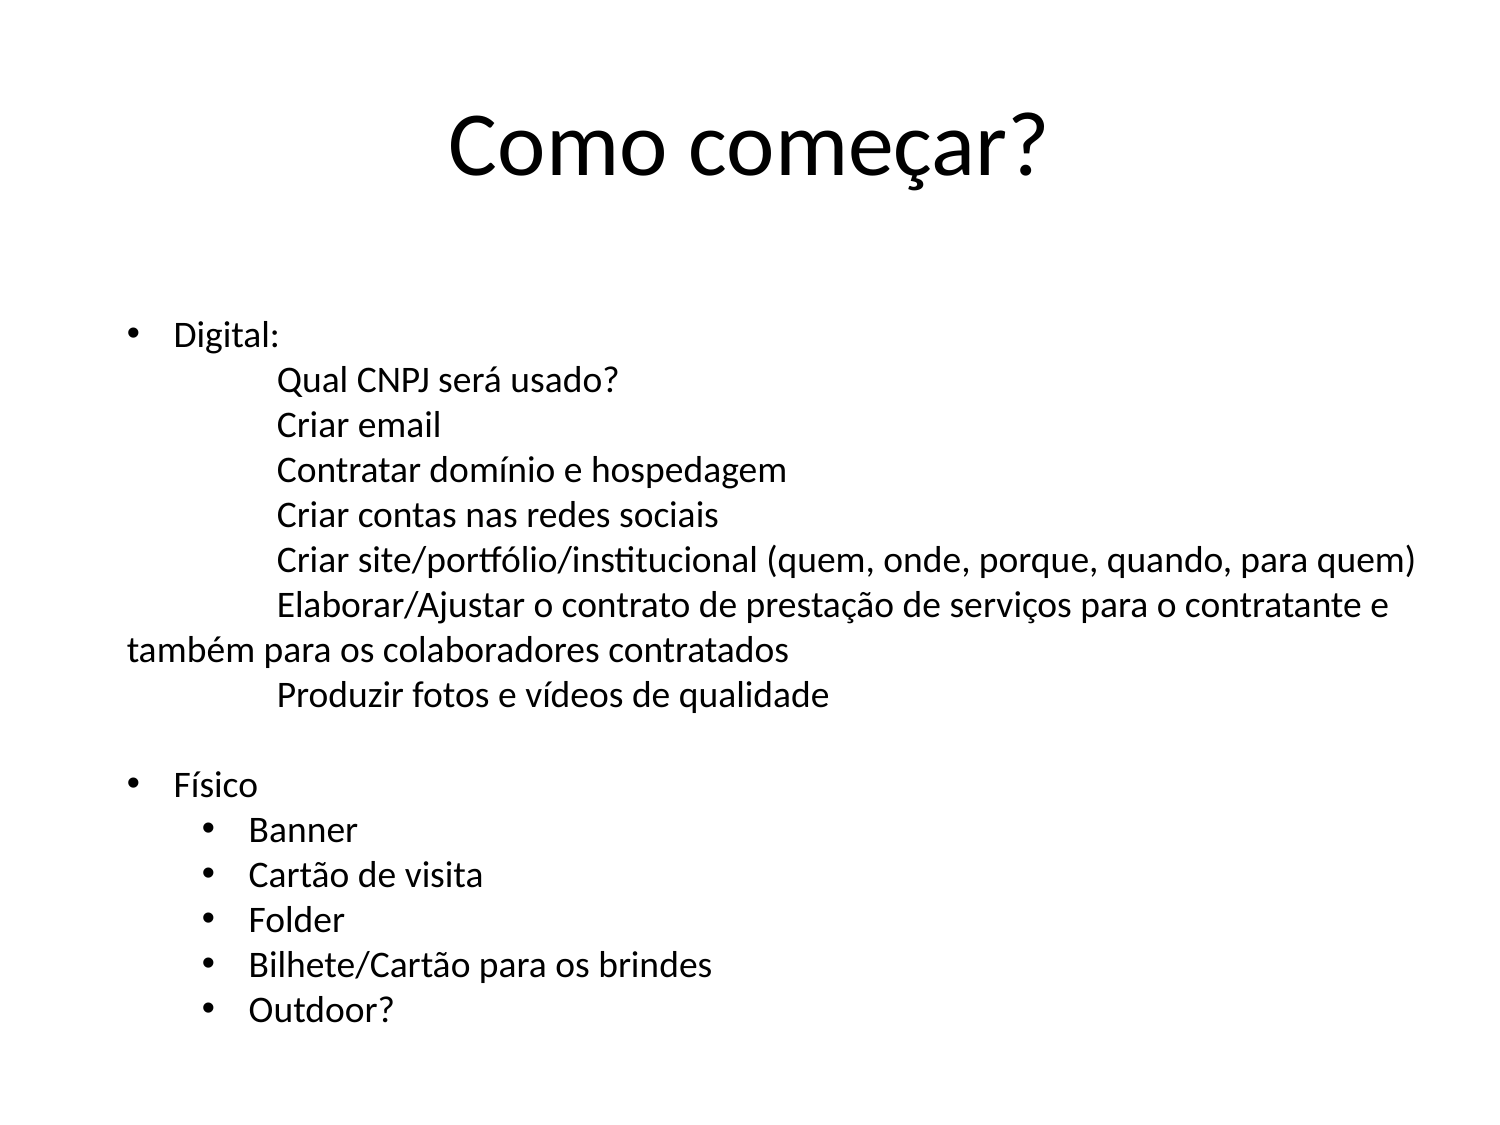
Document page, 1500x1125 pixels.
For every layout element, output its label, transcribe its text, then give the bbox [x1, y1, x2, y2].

title Como começar? [75, 45, 1425, 233]
text_box Digital: Qual CNPJ será usado? Criar email Contratar domínio e hospedagem Criar contas nas redes sociais Criar site/portfólio/institucional (quem, onde, porque, quando, para quem) Elaborar/Ajustar o contrato de prestação de serviços para o contratante e também para os colaboradores contratados Produzir fotos e vídeos de qualidade Físico Banner Cartão de visita Folder Bilhete/Cartão para os brindes Outdoor? [112, 302, 1500, 1083]
